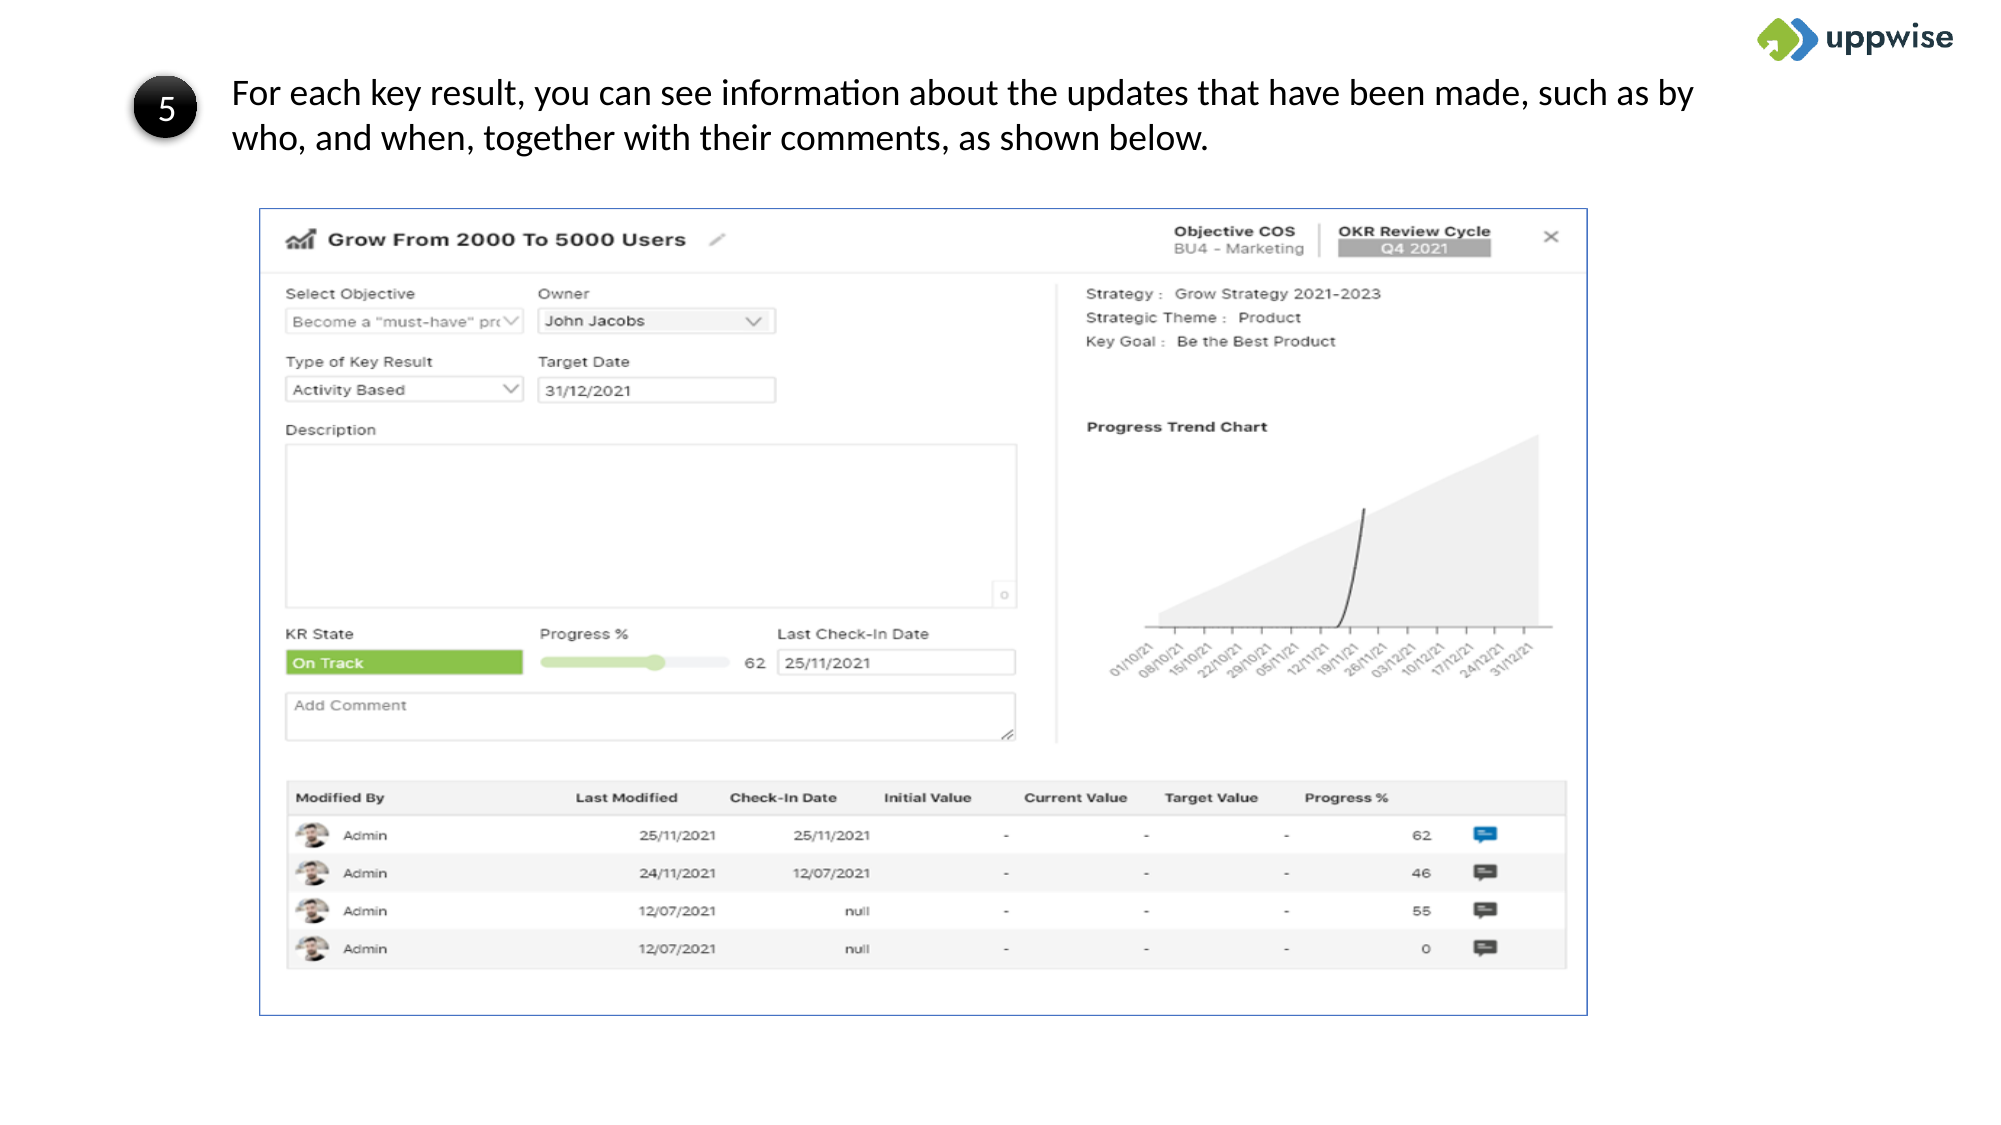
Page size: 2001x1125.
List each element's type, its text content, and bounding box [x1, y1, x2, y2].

picture [259, 208, 1588, 1016]
picture [1757, 18, 1953, 61]
text_box For each key result, you can see information about the updates that have been made, such as by who, and when, together with their comments, as shown below. [217, 60, 1785, 166]
text_box 5 [133, 75, 198, 138]
